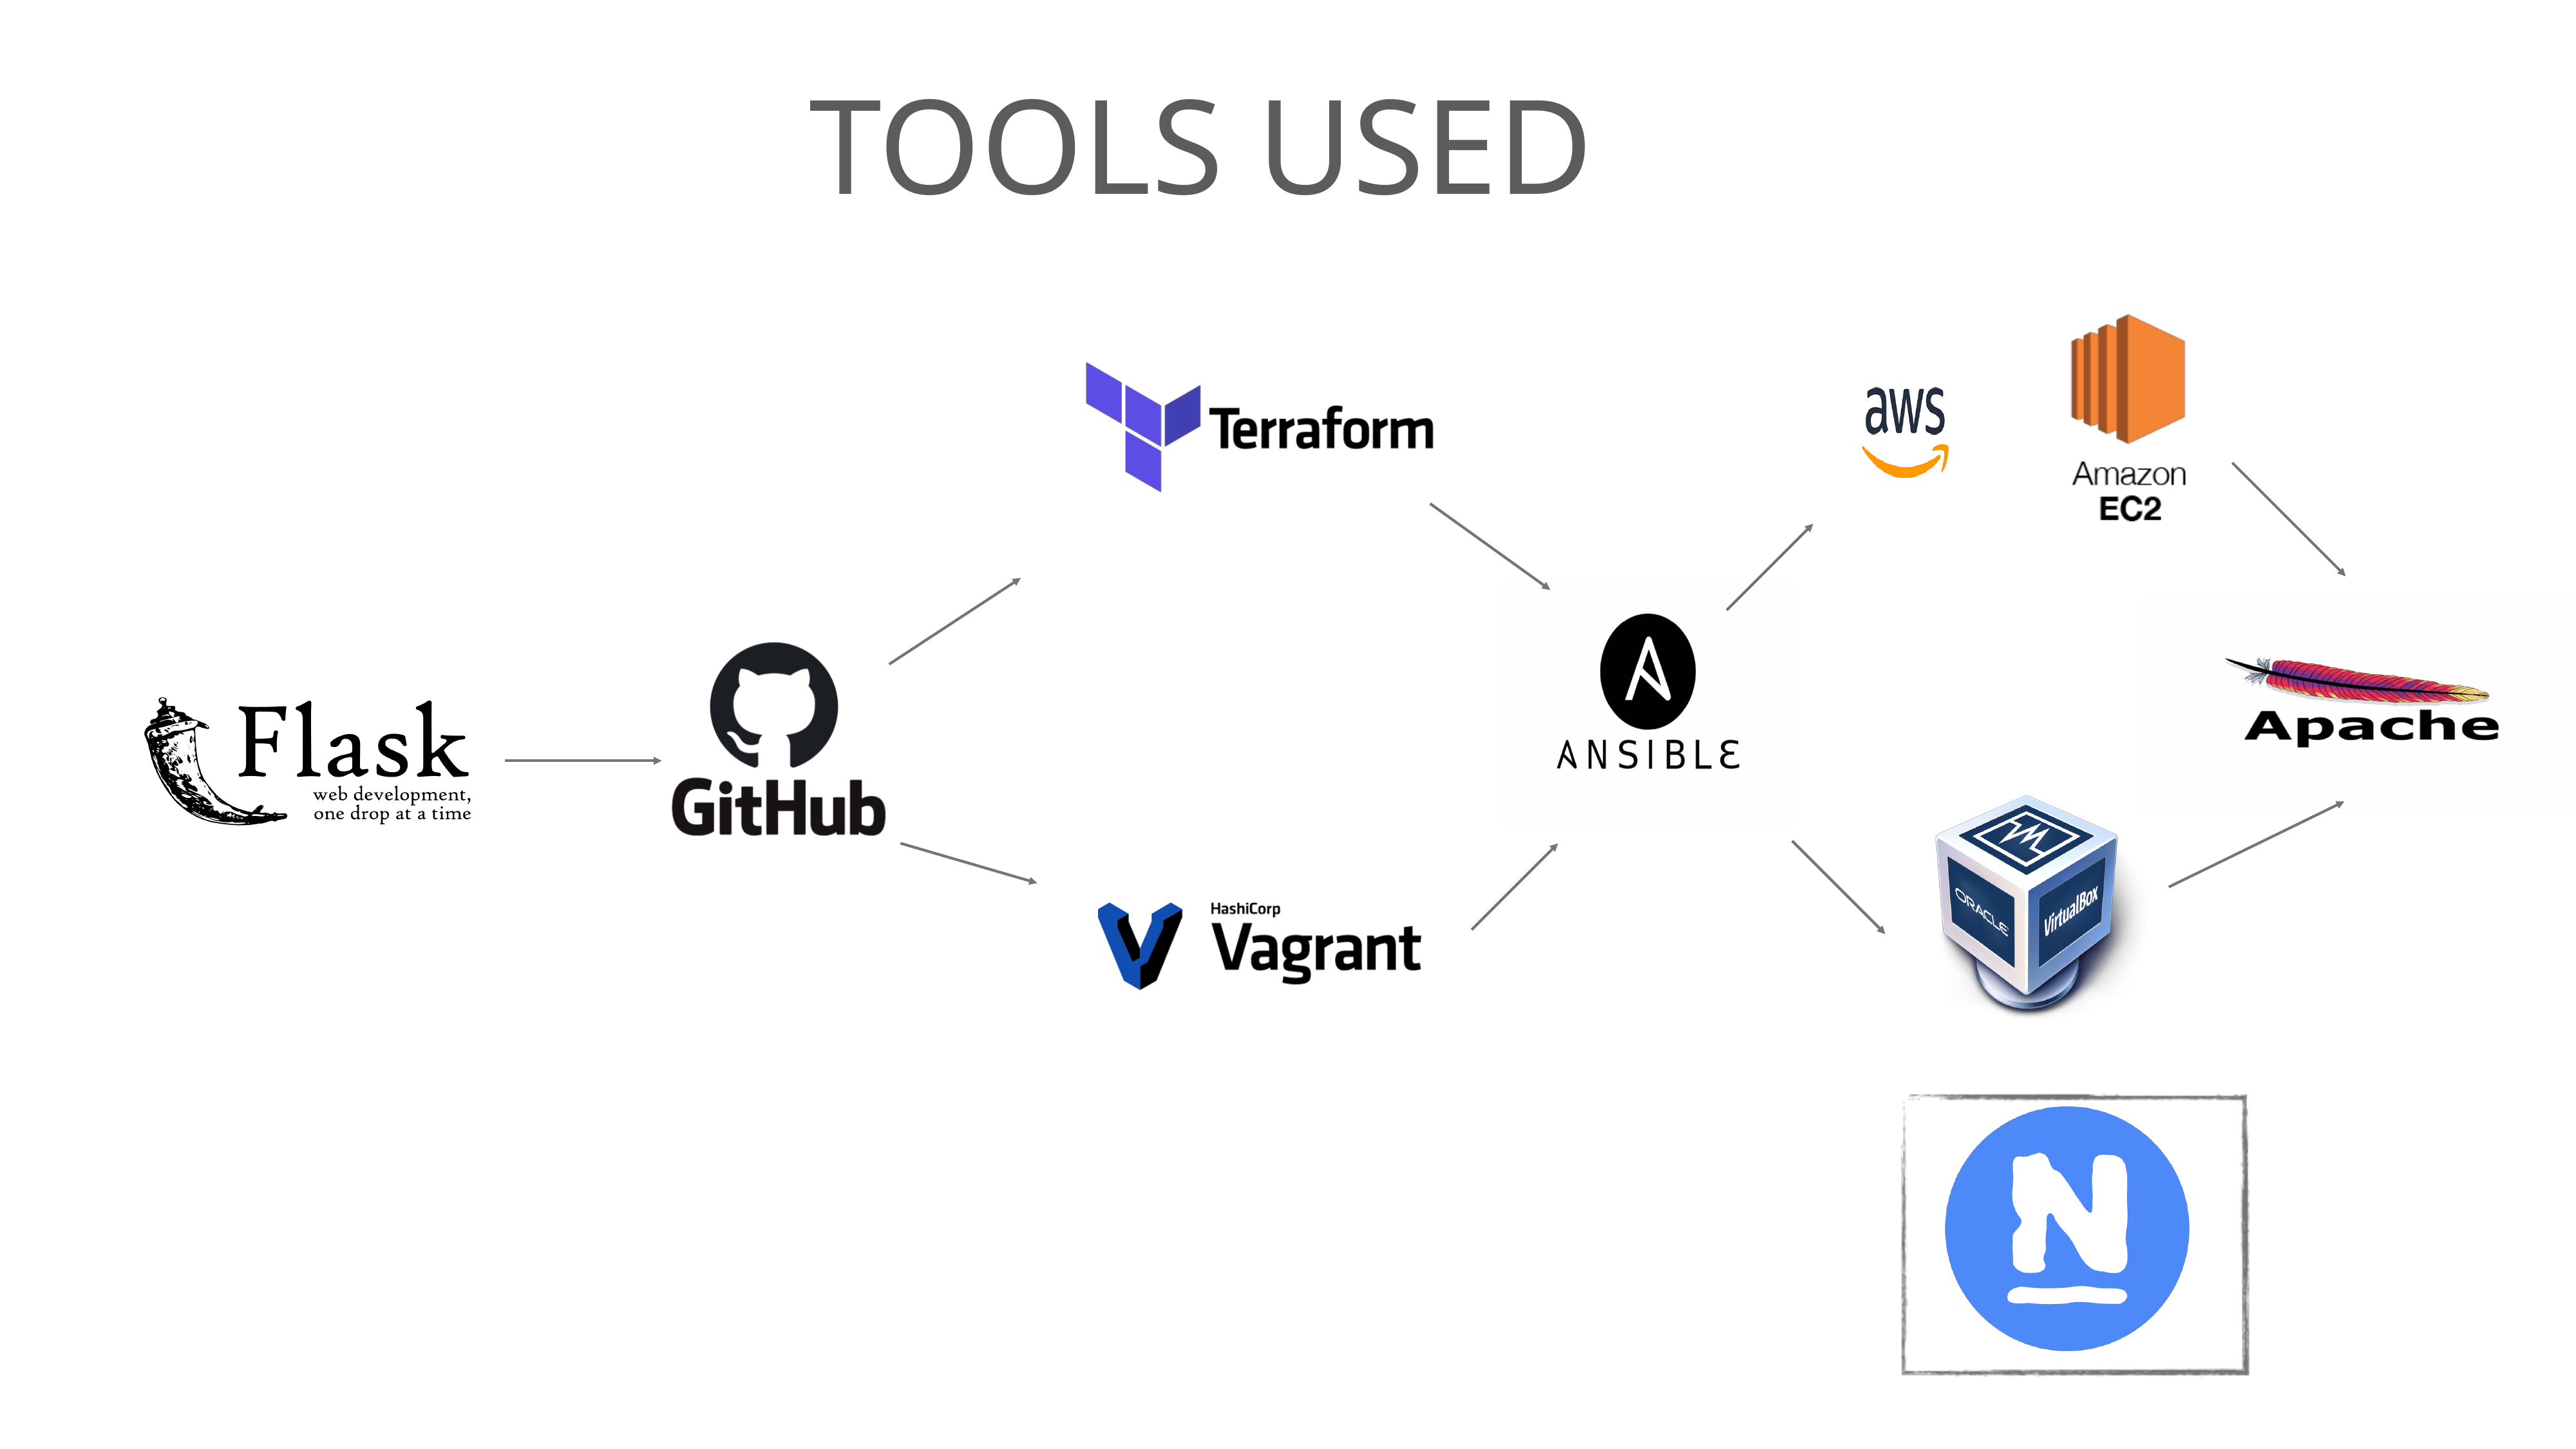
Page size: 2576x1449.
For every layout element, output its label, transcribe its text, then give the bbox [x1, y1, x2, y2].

picture [1926, 934, 2161, 1028]
picture [1076, 336, 1443, 462]
picture [2346, 594, 2576, 815]
text_box TOoLS Used [622, 73, 1779, 228]
picture [1796, 283, 2339, 462]
picture [1901, 1094, 2251, 1377]
picture [135, 693, 479, 828]
picture [1097, 934, 1421, 990]
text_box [504, 462, 2346, 934]
